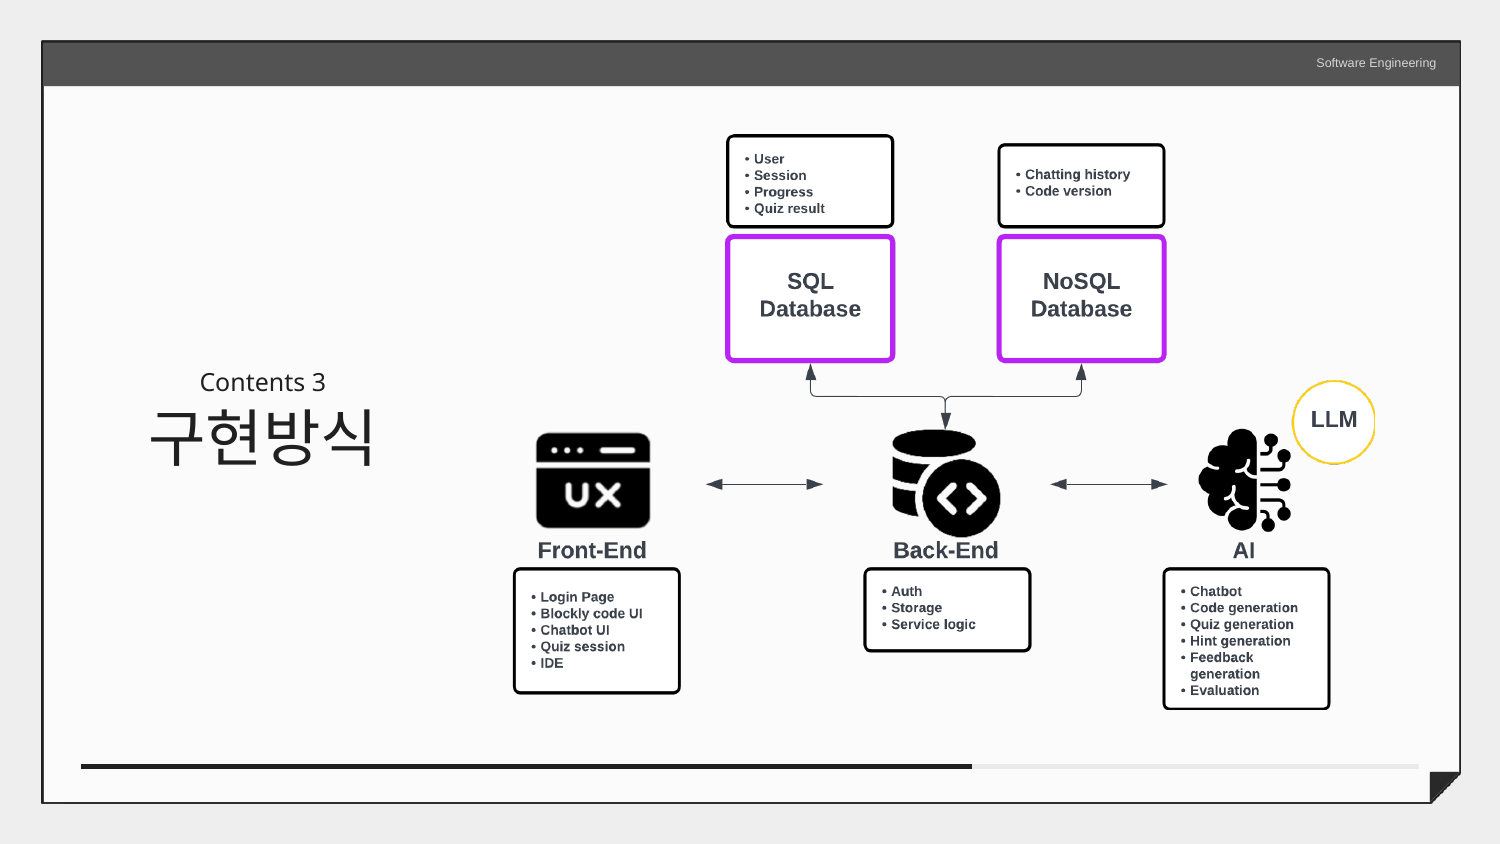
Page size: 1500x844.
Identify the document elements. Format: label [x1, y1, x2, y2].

text_box [99, 360, 427, 483]
picture [41, 40, 1461, 804]
